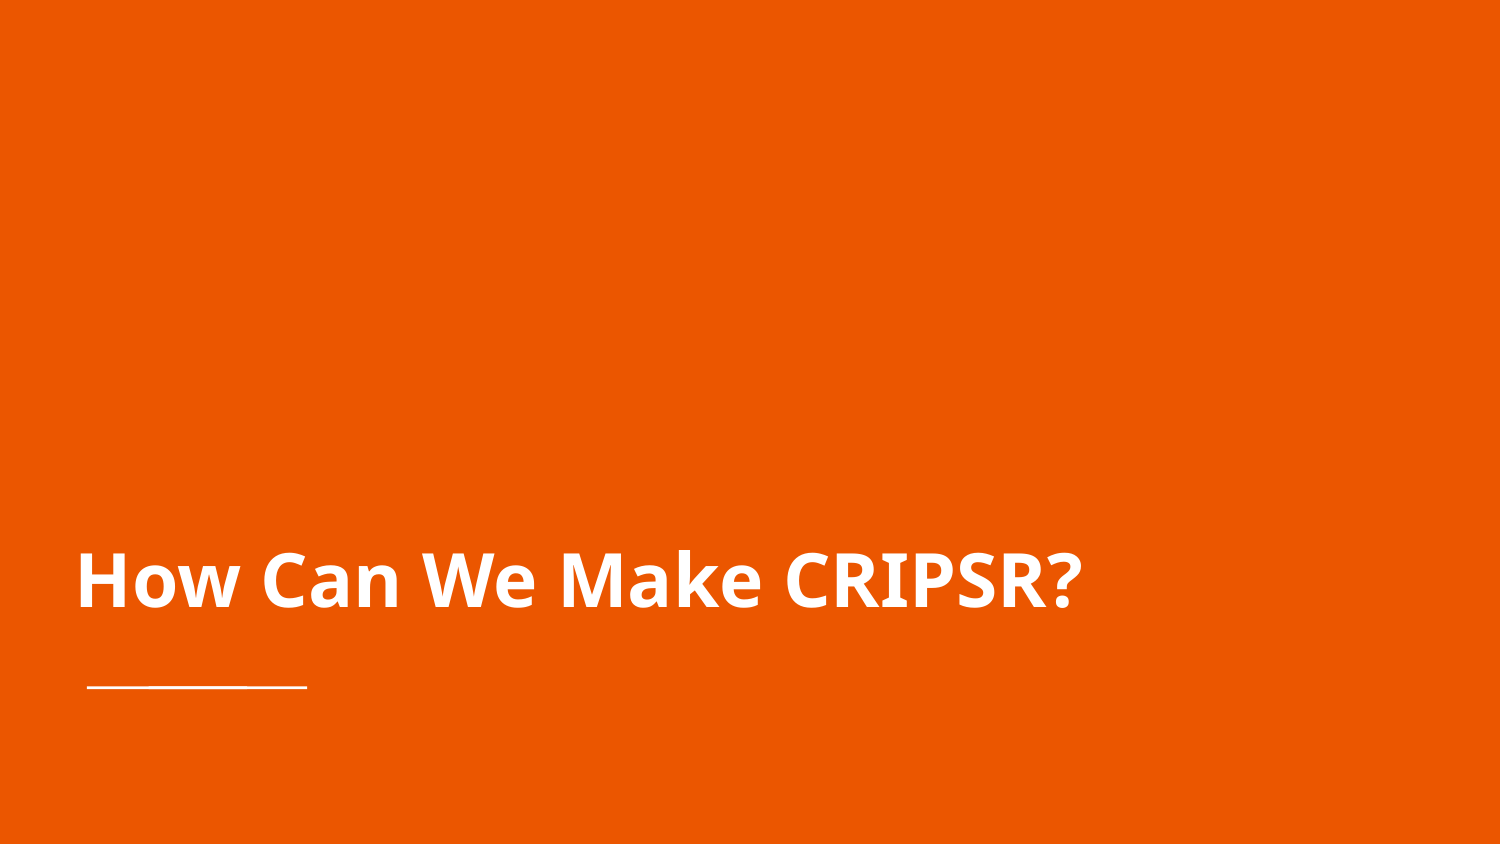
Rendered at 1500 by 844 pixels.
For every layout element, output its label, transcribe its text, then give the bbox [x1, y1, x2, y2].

title How Can We Make CRIPSR? [59, 332, 1212, 823]
